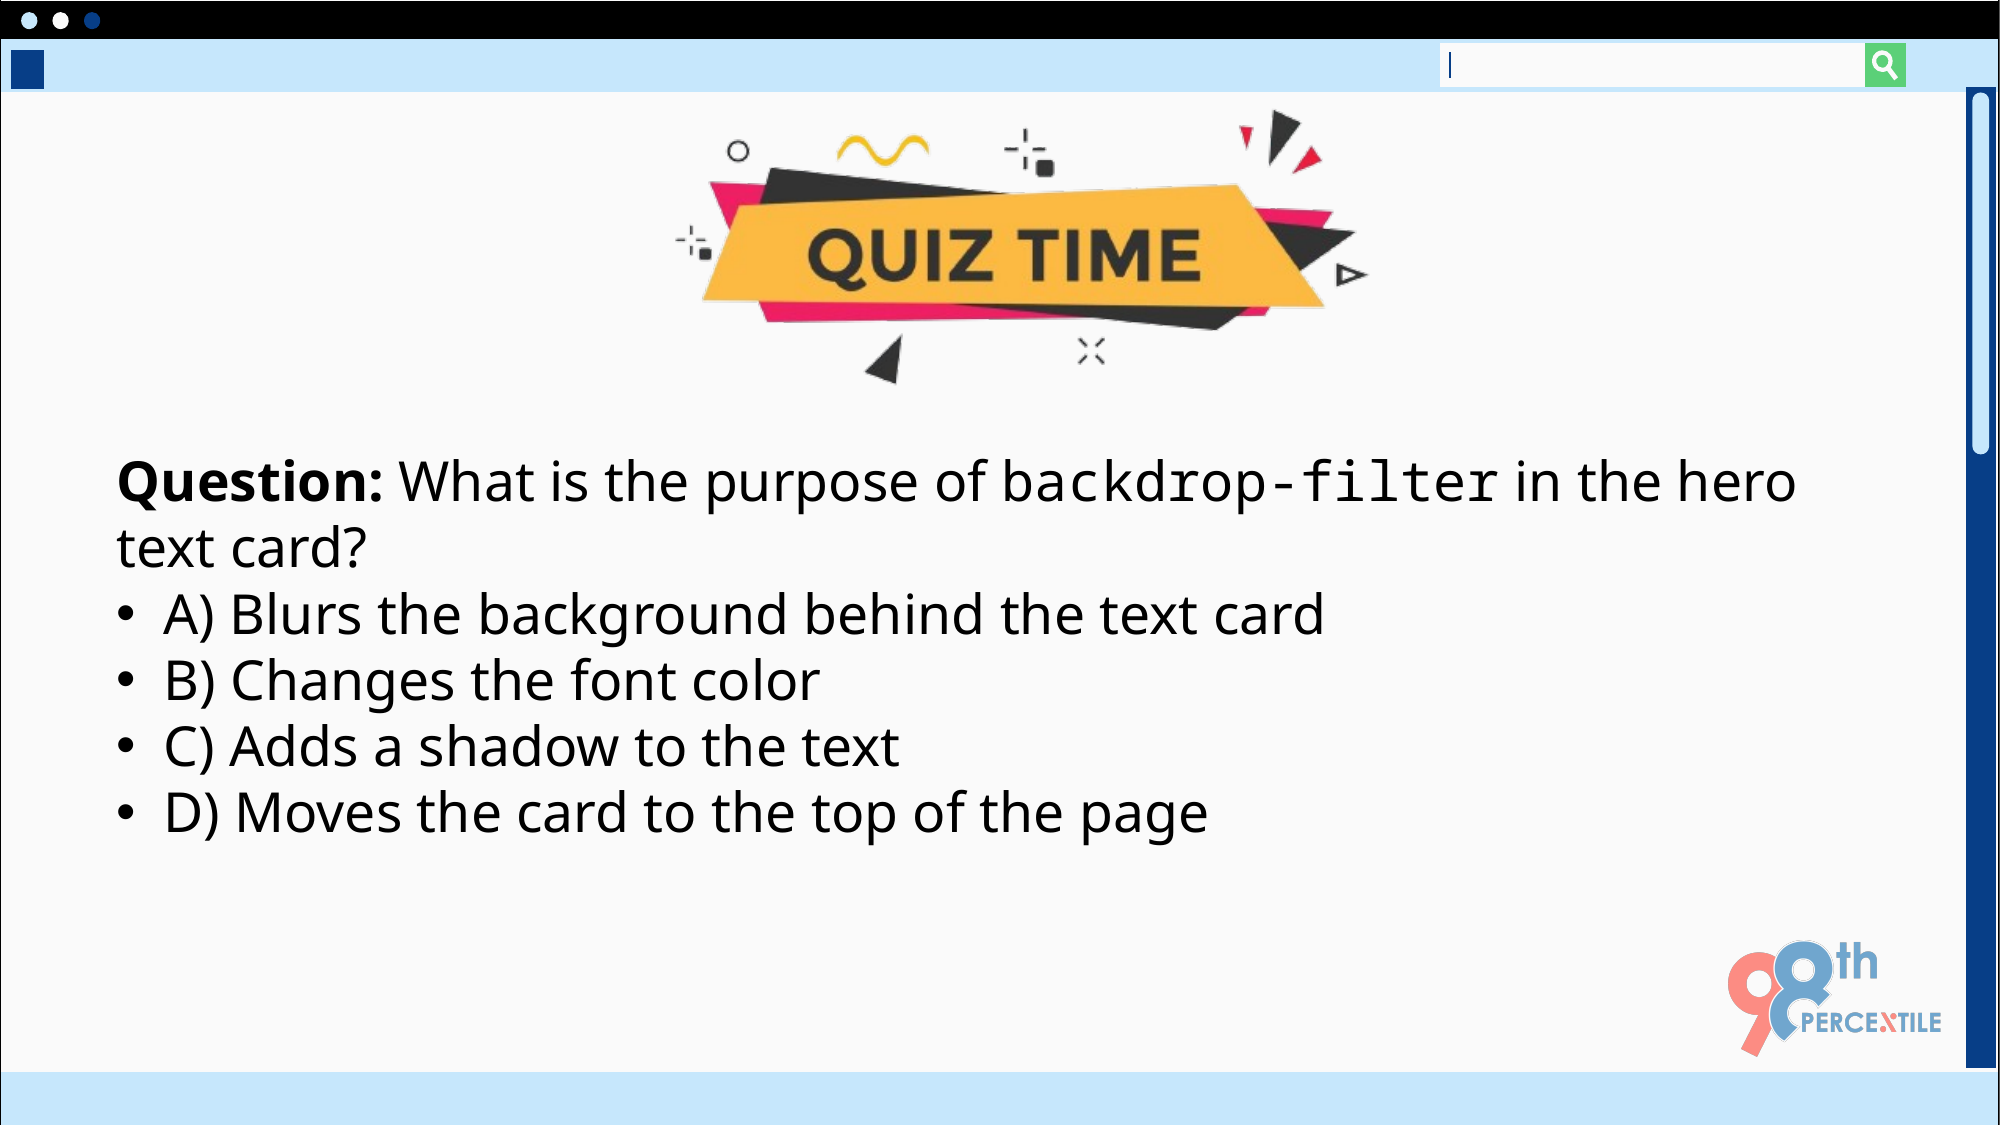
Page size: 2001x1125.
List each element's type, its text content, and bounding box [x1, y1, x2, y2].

picture [1724, 938, 1944, 1061]
subtitle Question: What is the purpose of backdrop-filter in the hero text card? A) Blurs the background behind the text card B) Changes the font color C) Adds a shadow to the text D) Moves the card to the top of the page [101, 431, 1834, 1001]
picture [521, 0, 1479, 562]
